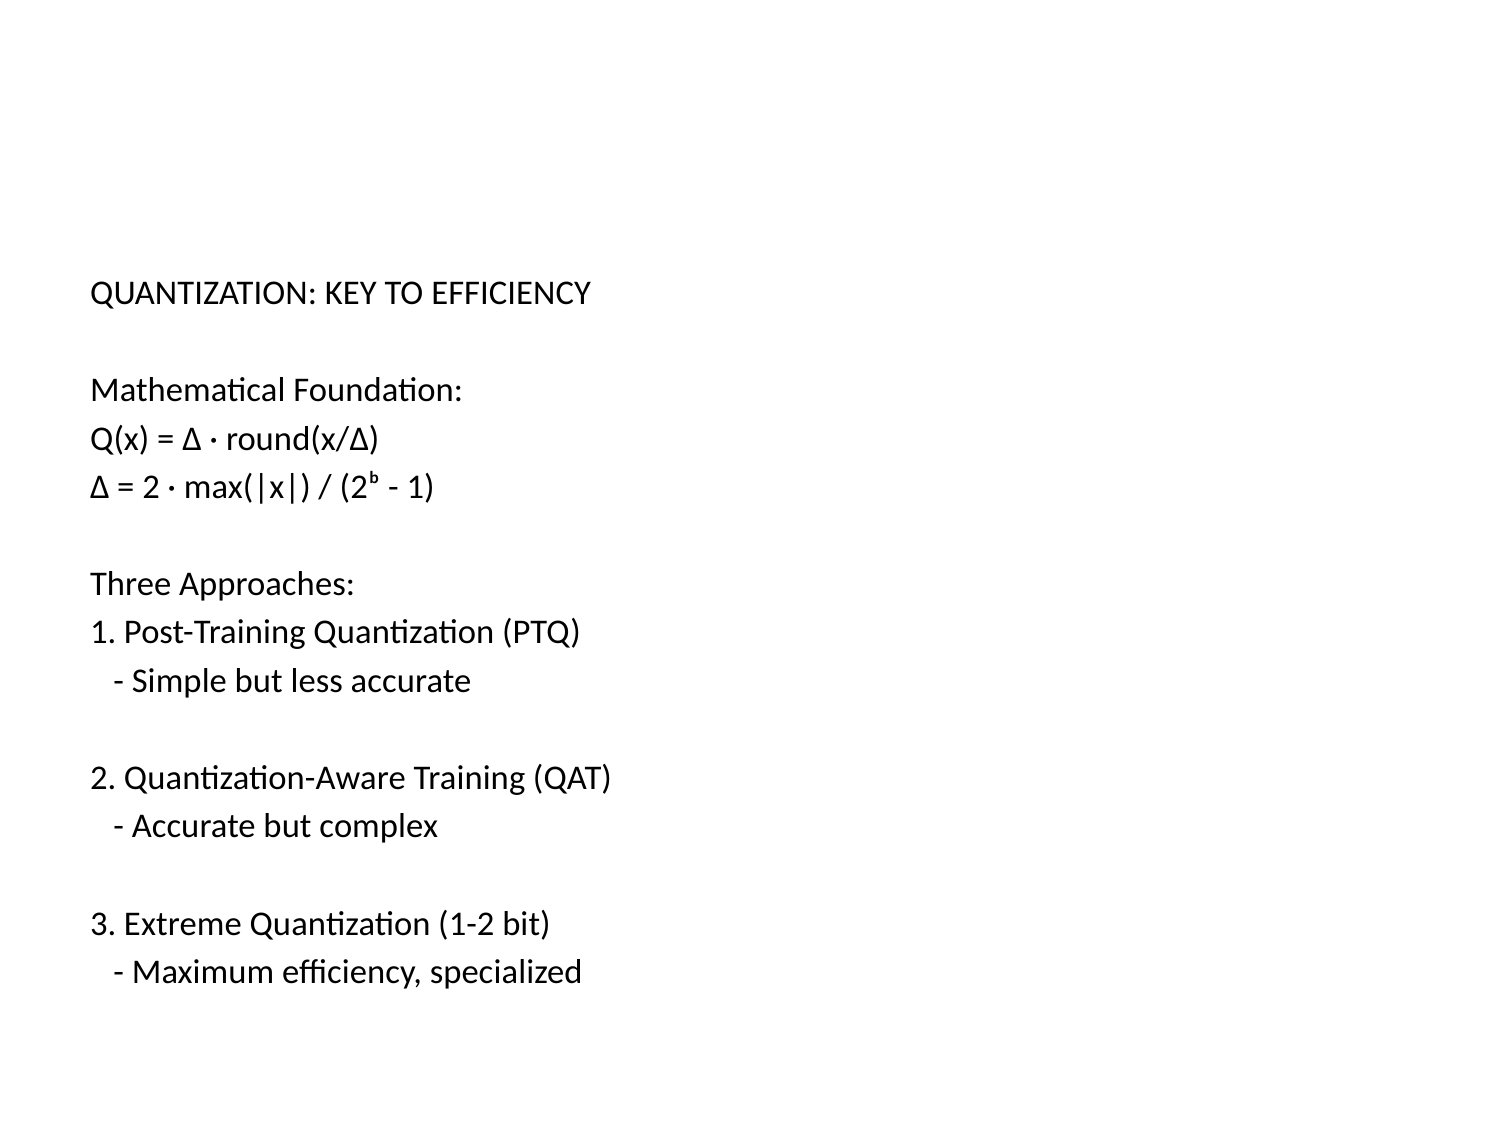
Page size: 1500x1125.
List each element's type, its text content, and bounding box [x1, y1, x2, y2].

list QUANTIZATION: KEY TO EFFICIENCY Mathematical Foundation: Q(x) = Δ · round(x/Δ) Δ = 2 · max(|x|) / (2ᵇ - 1) Three Approaches: 1. Post-Training Quantization (PTQ) - Simple but less accurate 2. Quantization-Aware Training (QAT) - Accurate but complex 3. Extreme Quantization (1-2 bit) - Maximum efficiency, specialized [75, 262, 1425, 1005]
